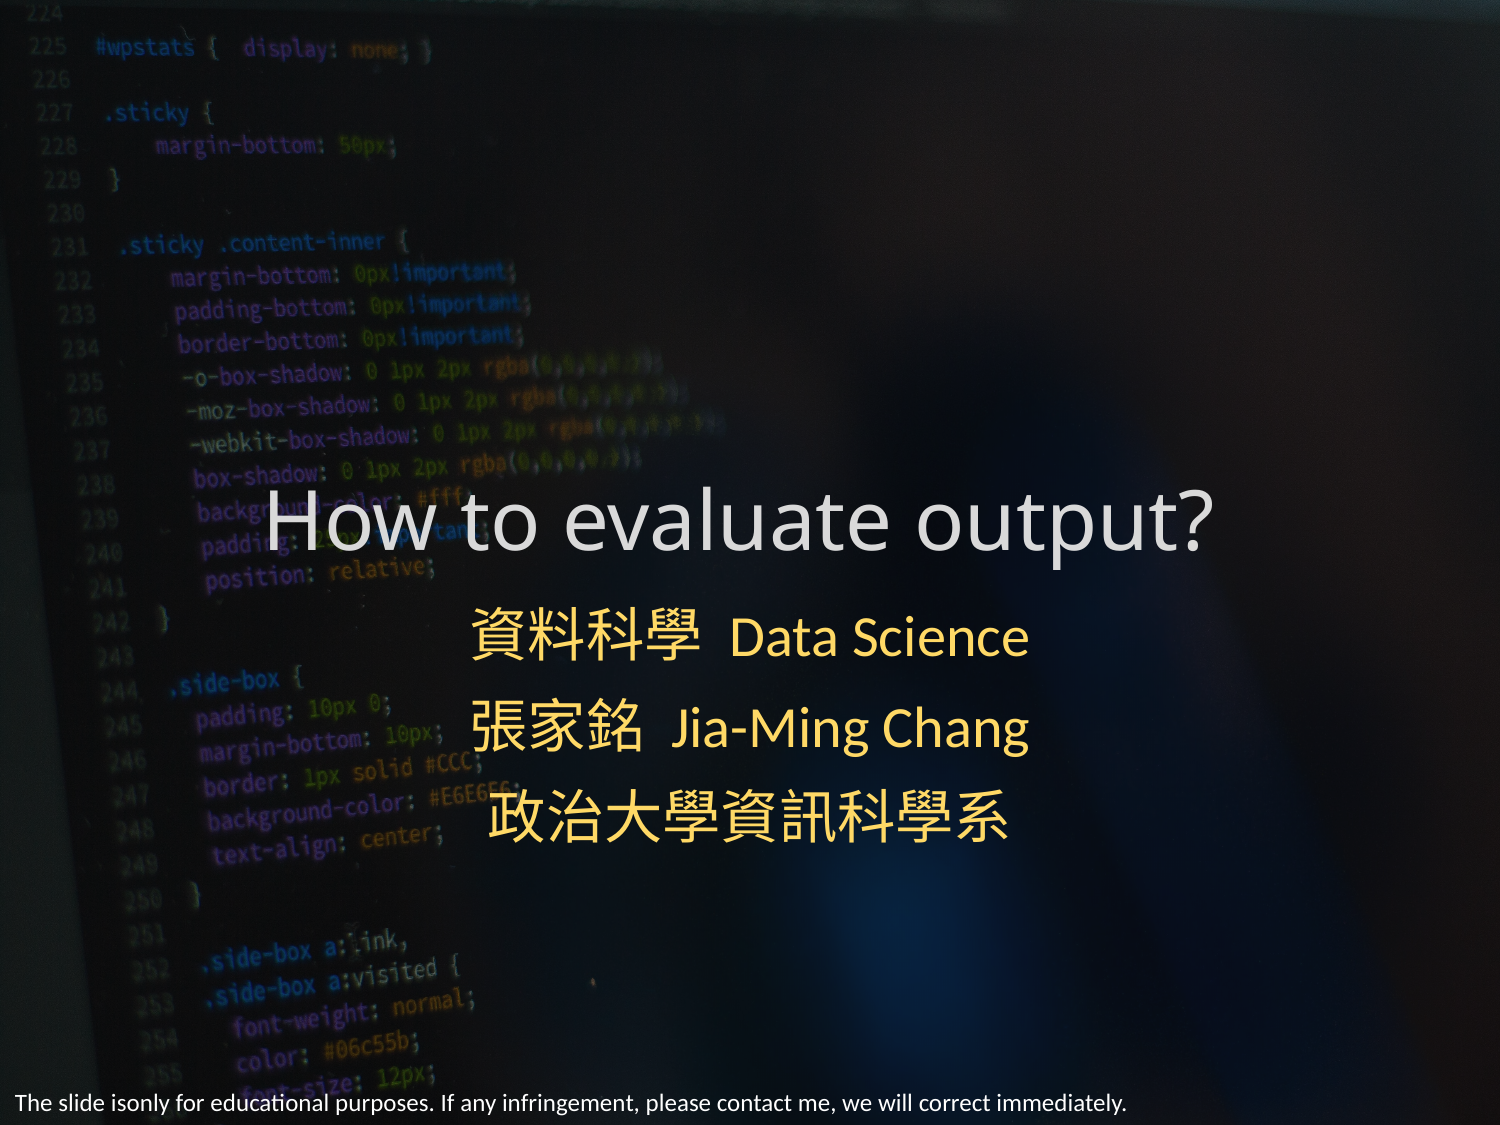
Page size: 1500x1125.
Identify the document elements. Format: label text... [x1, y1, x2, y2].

subtitle 資料科學 Data Science 張家銘 Jia-Ming Chang 政治大學資訊科學系 [187, 590, 1313, 863]
title How to evaluate output? [187, 184, 1313, 576]
picture [0, 0, 1500, 1125]
text_box The slide isonly for educational purposes. If any infringement, please contact me, we will correct immediately. [0, 1079, 1221, 1125]
